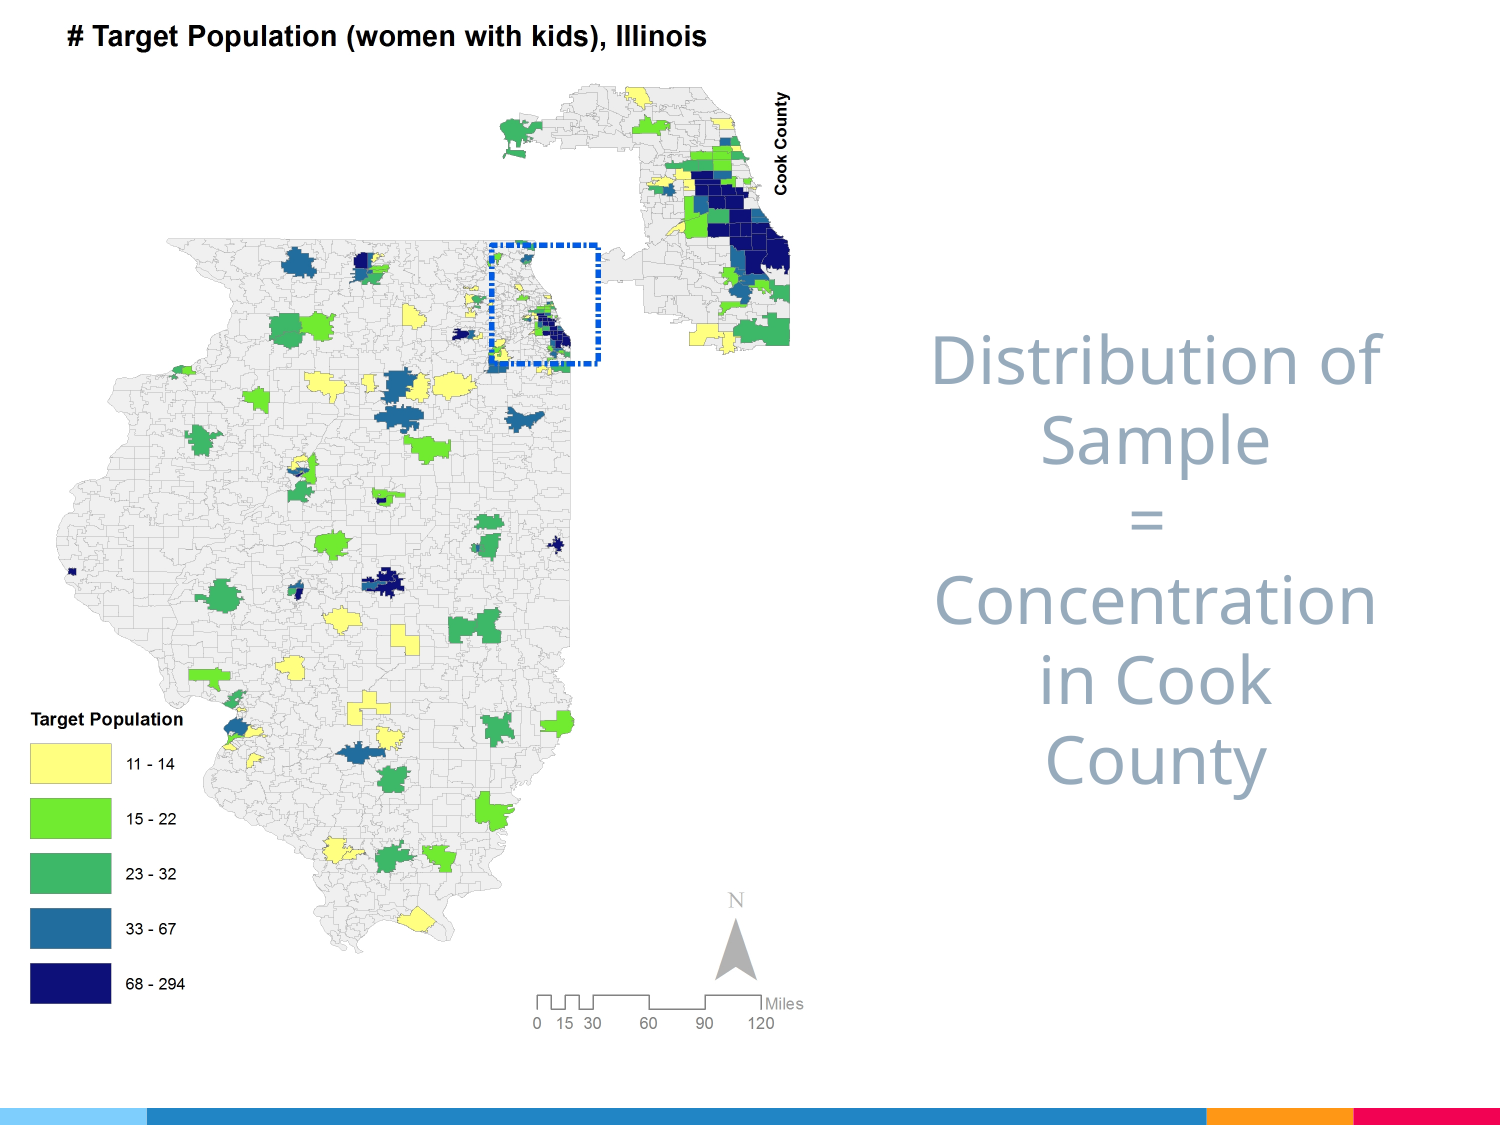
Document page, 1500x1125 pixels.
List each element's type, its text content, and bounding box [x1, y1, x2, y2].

picture [0, 0, 851, 1101]
title Distribution of Sample = Concentration in Cook County [912, 450, 1400, 813]
